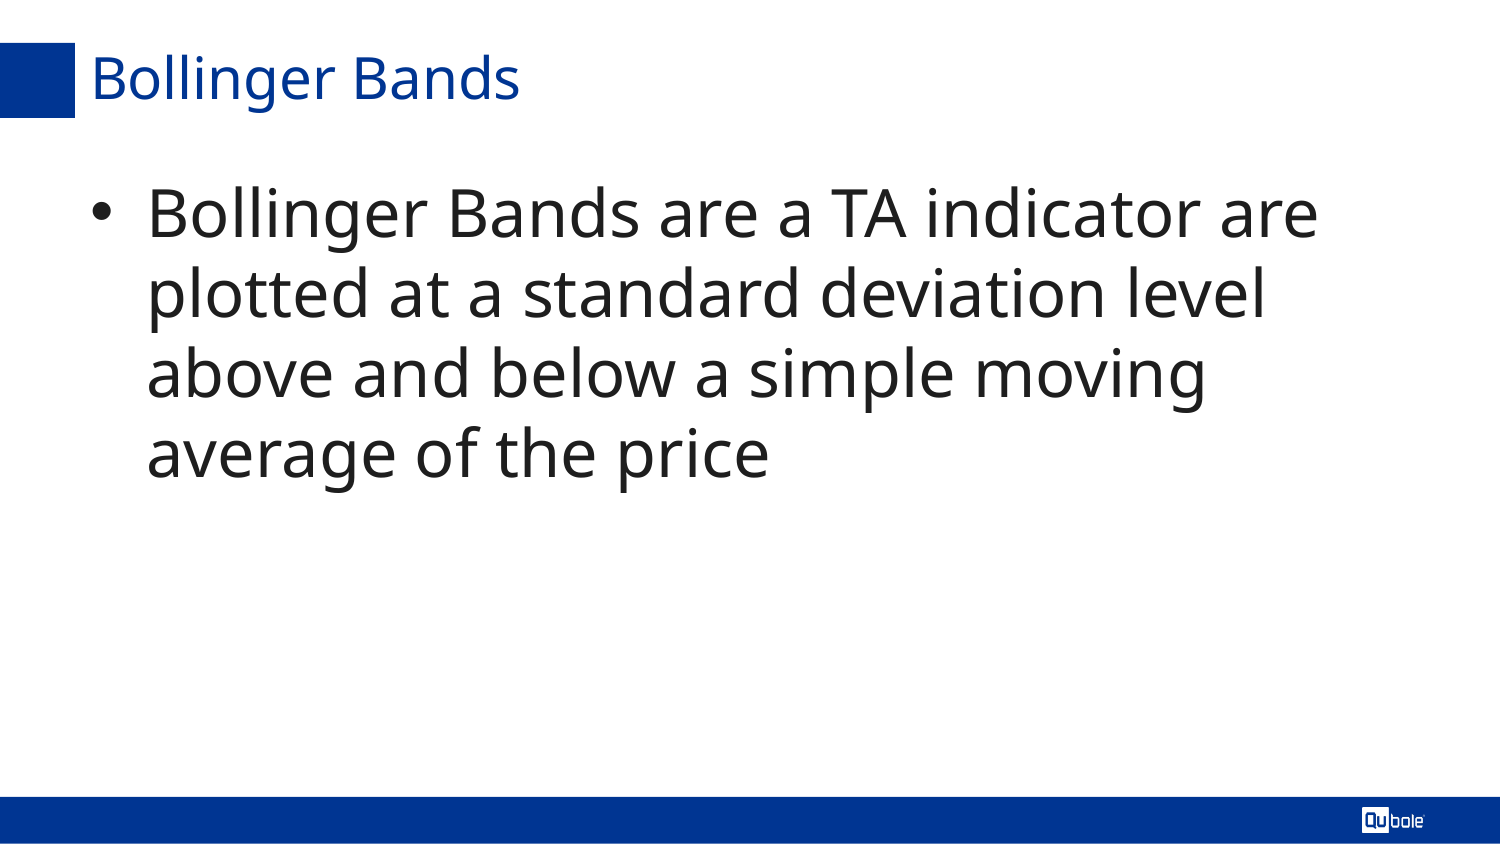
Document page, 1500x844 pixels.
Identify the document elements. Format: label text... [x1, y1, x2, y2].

list Bollinger Bands are a TA indicator are plotted at a standard deviation level above and below a simple moving average of the price [75, 163, 1425, 720]
picture [1362, 807, 1425, 833]
title Bollinger Bands [75, 33, 1425, 135]
